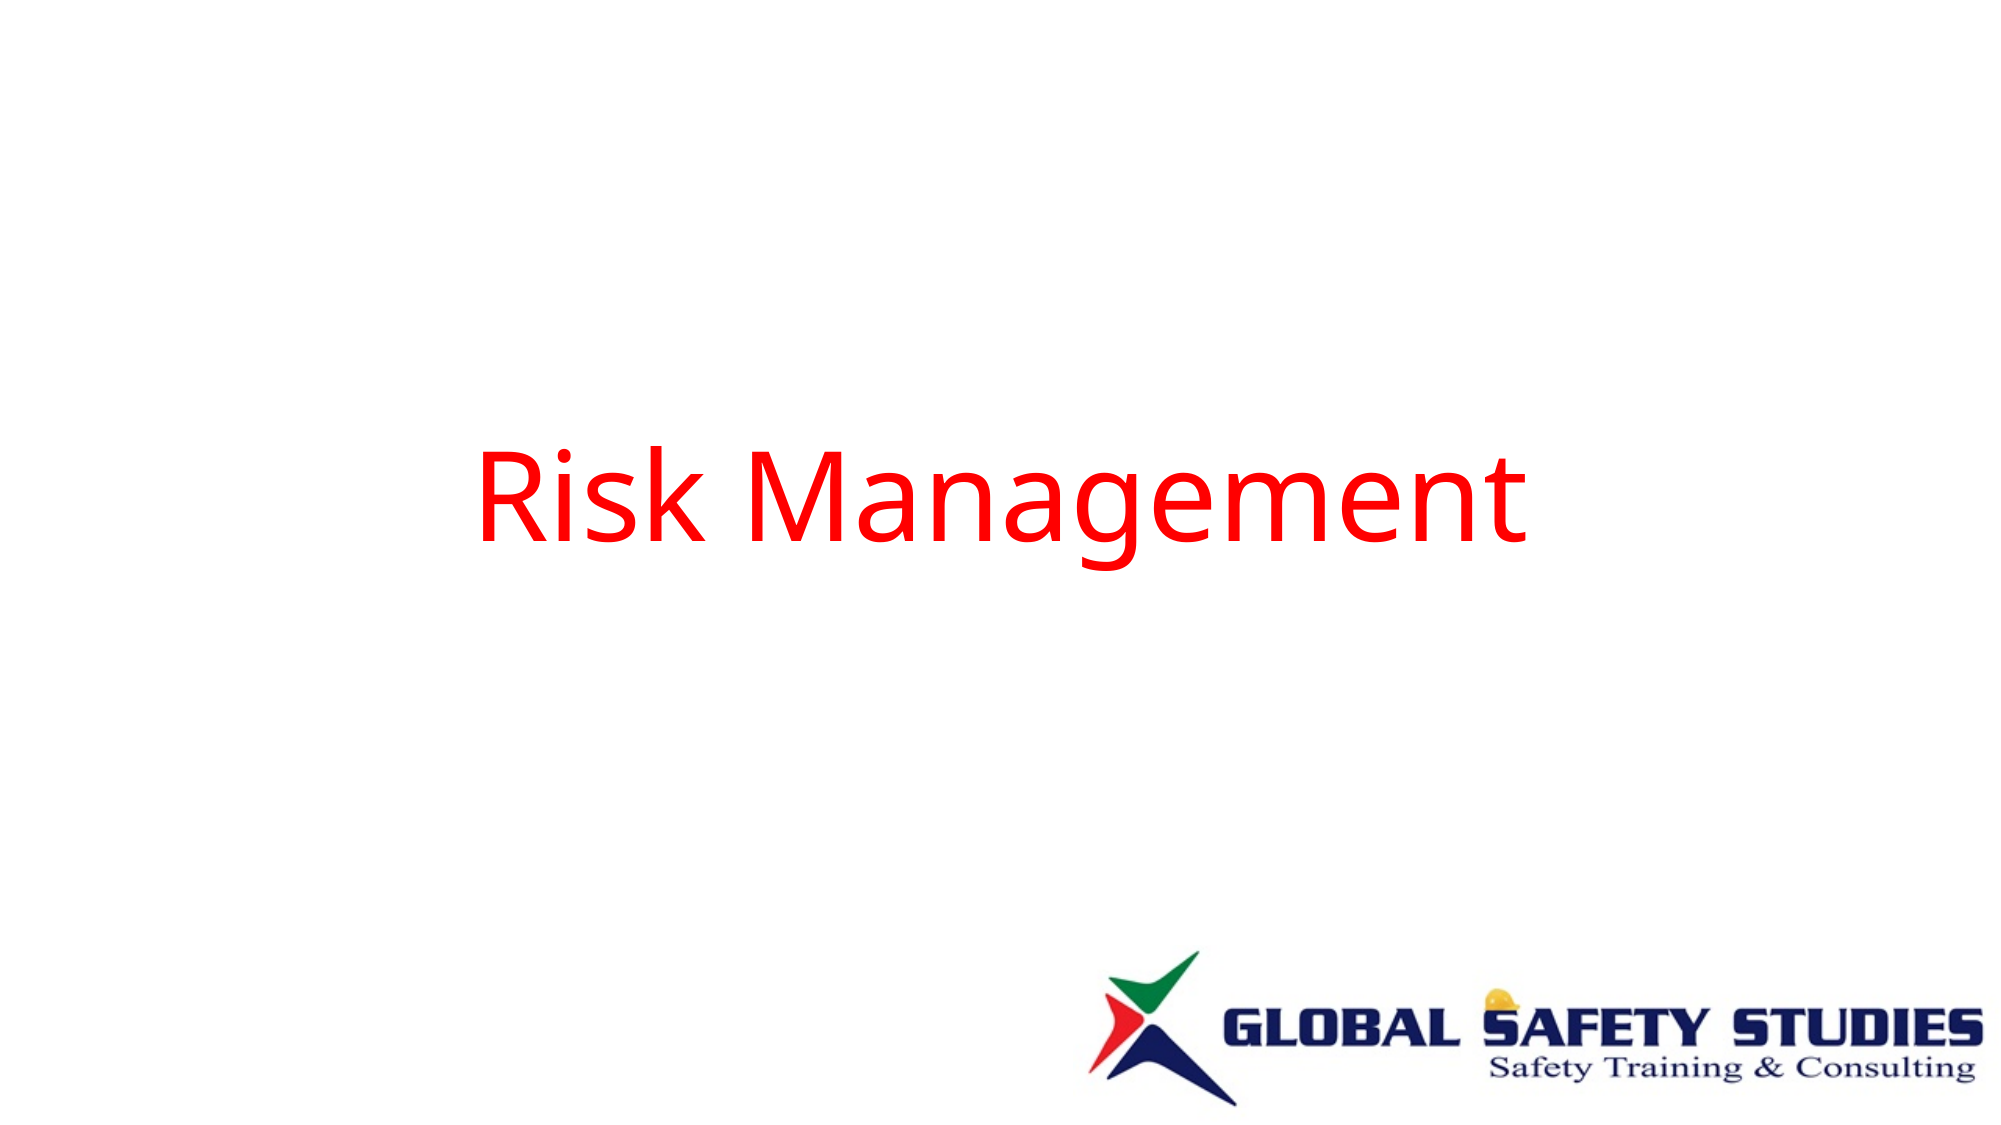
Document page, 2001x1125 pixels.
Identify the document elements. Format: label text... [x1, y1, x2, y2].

picture [1073, 945, 2000, 1125]
title Risk Management [249, 184, 1750, 576]
